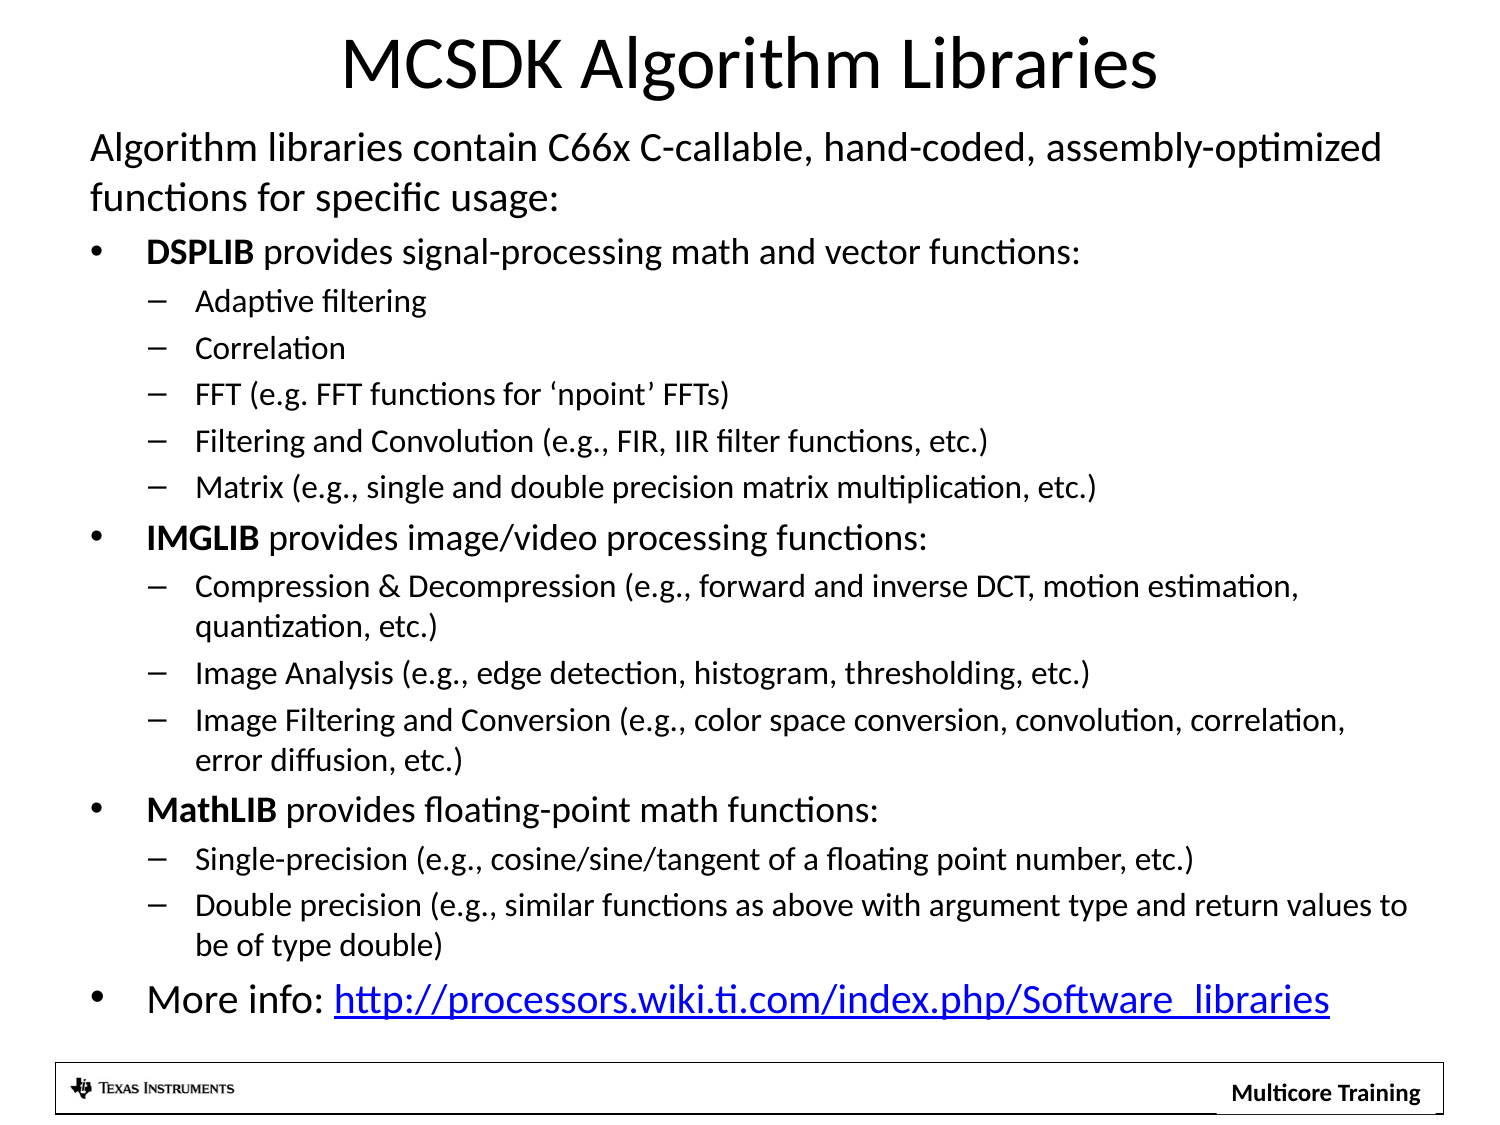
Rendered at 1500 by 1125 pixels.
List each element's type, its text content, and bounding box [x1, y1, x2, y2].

list Algorithm libraries contain C66x C-callable, hand-coded, assembly-optimized functions for specific usage: DSPLIB provides signal-processing math and vector functions: Adaptive filtering Correlation FFT (e.g. FFT functions for ‘npoint’ FFTs) Filtering and Convolution (e.g., FIR, IIR filter functions, etc.) Matrix (e.g., single and double precision matrix multiplication, etc.) IMGLIB provides image/video processing functions: Compression & Decompression (e.g., forward and inverse DCT, motion estimation, quantization, etc.) Image Analysis (e.g., edge detection, histogram, thresholding, etc.) Image Filtering and Conversion (e.g., color space conversion, convolution, correlation, error diffusion, etc.) MathLIB provides floating-point math functions: Single-precision (e.g., cosine/sine/tangent of a floating point number, etc.) Double precision (e.g., similar functions as above with argument type and return values to be of type double) More info: http://processors.wiki.ti.com/index.php/Software_libraries [74, 112, 1426, 1076]
title MCSDK Algorithm Libraries [74, 0, 1426, 112]
picture [59, 1066, 245, 1110]
